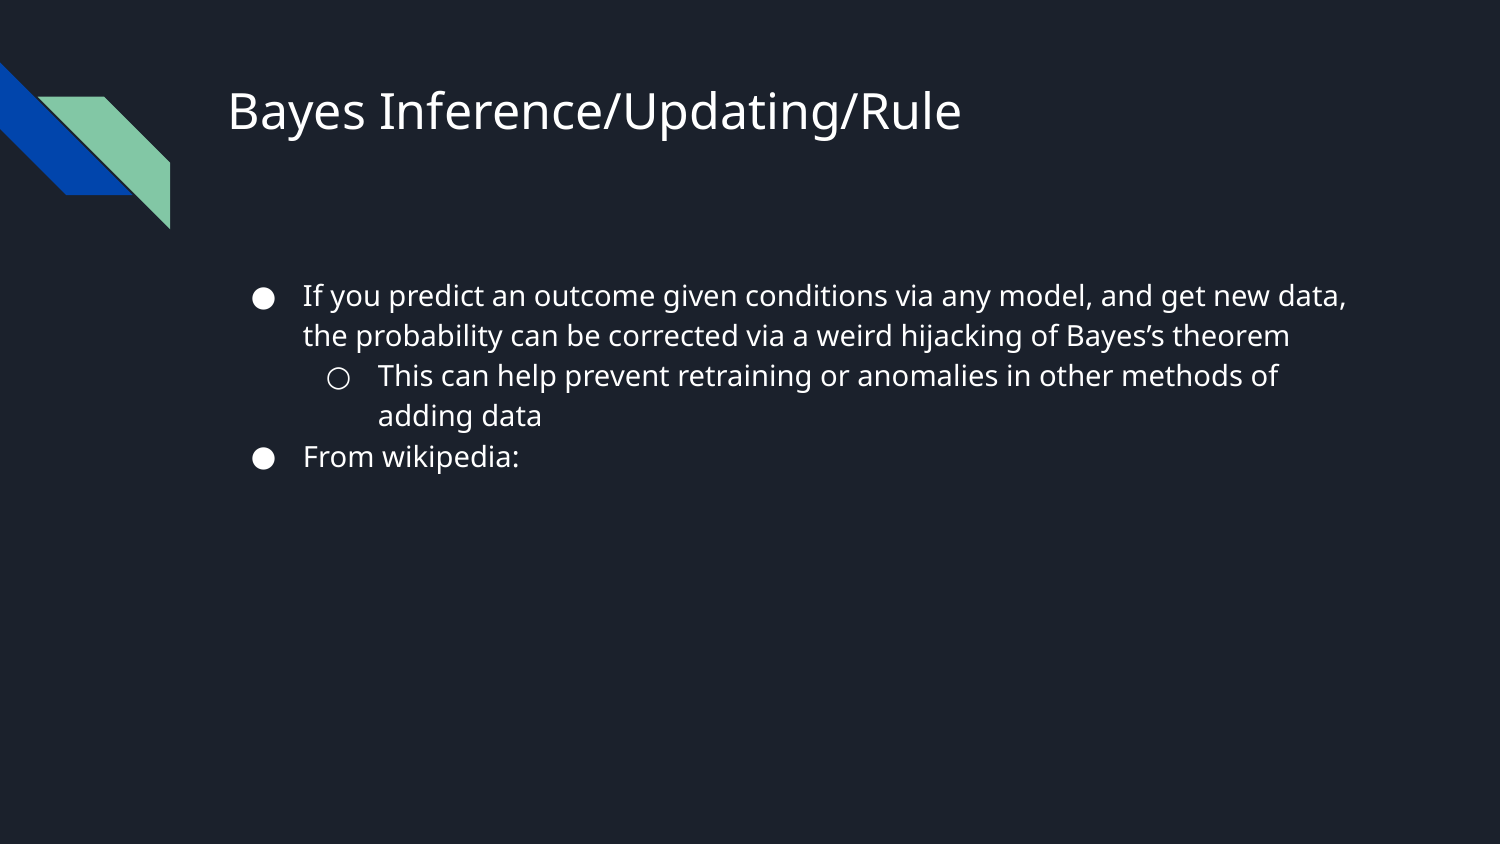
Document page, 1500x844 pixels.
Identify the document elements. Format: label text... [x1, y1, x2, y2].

list If you predict an outcome given conditions via any model, and get new data, the probability can be corrected via a weird hijacking of Bayes’s theorem This can help prevent retraining or anomalies in other methods of adding data From wikipedia: [212, 257, 1368, 735]
title Bayes Inference/Updating/Rule [212, 64, 1368, 215]
